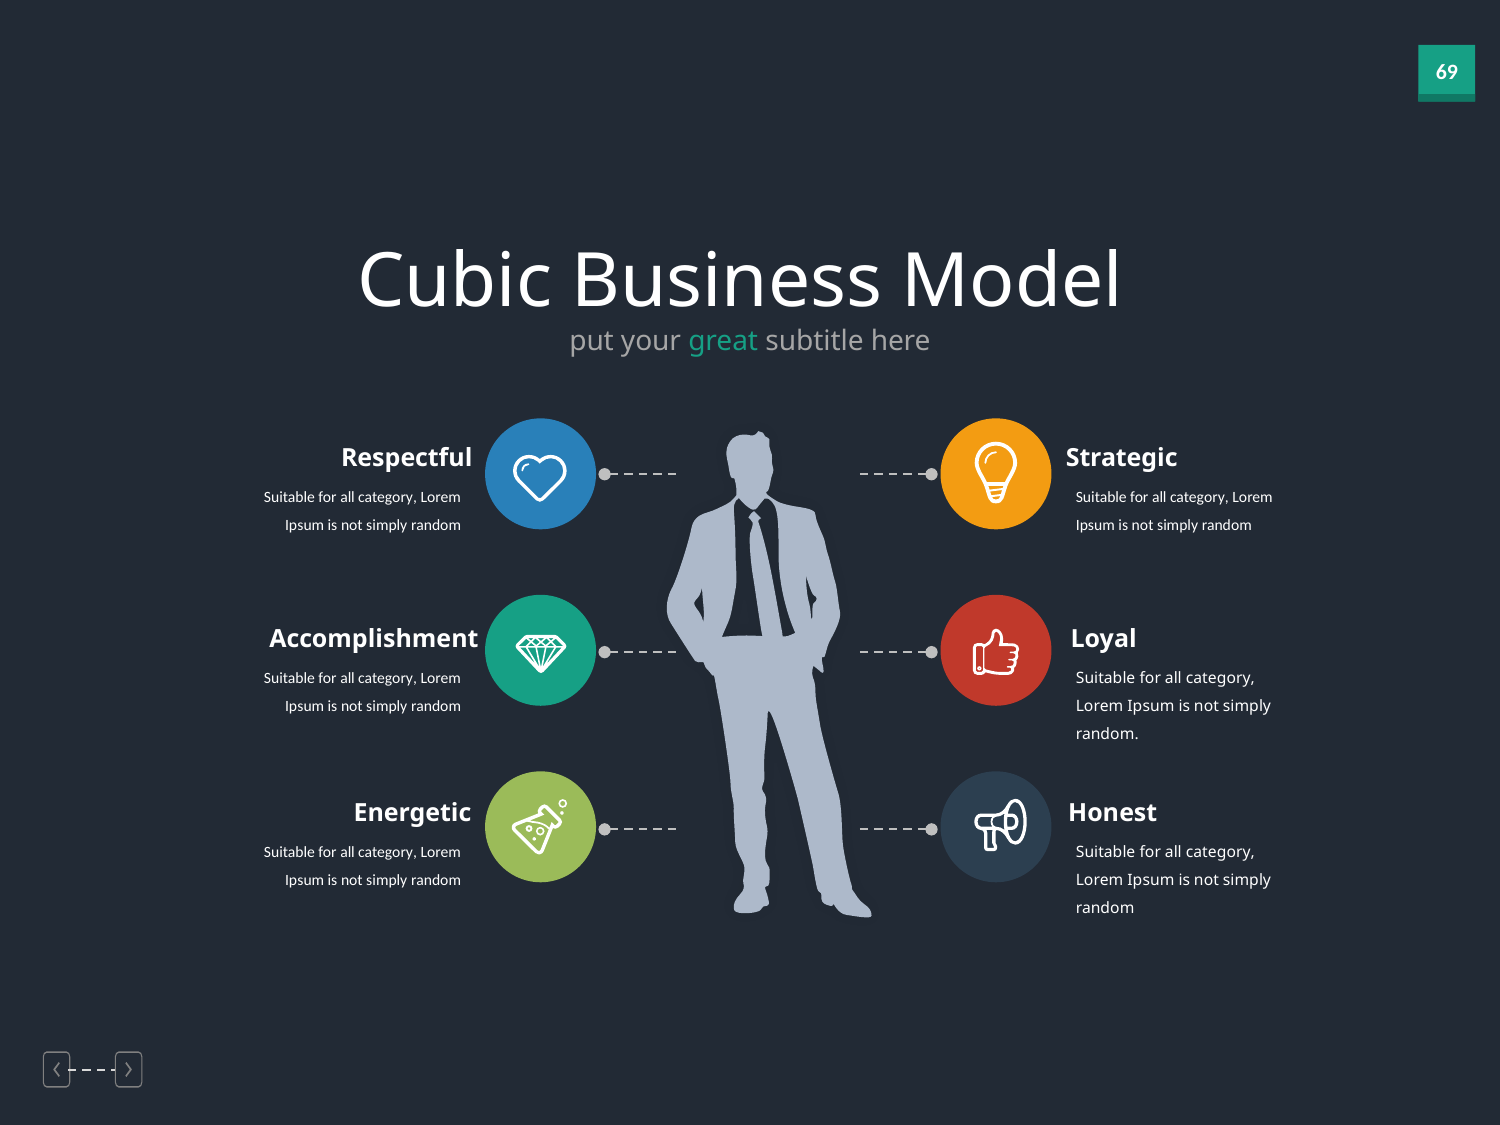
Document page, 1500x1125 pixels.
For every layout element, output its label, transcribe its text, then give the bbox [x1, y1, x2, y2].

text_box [1061, 614, 1289, 723]
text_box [1061, 434, 1289, 571]
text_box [248, 434, 476, 571]
text_box put your great subtitle here [554, 330, 946, 364]
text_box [940, 771, 1052, 883]
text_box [248, 789, 476, 926]
text_box [666, 431, 872, 918]
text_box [940, 418, 1052, 530]
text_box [1061, 789, 1289, 898]
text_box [485, 418, 597, 530]
text_box Cubic Business Model [342, 224, 1158, 330]
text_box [485, 594, 597, 706]
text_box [248, 614, 476, 752]
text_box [940, 594, 1052, 706]
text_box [485, 771, 597, 883]
